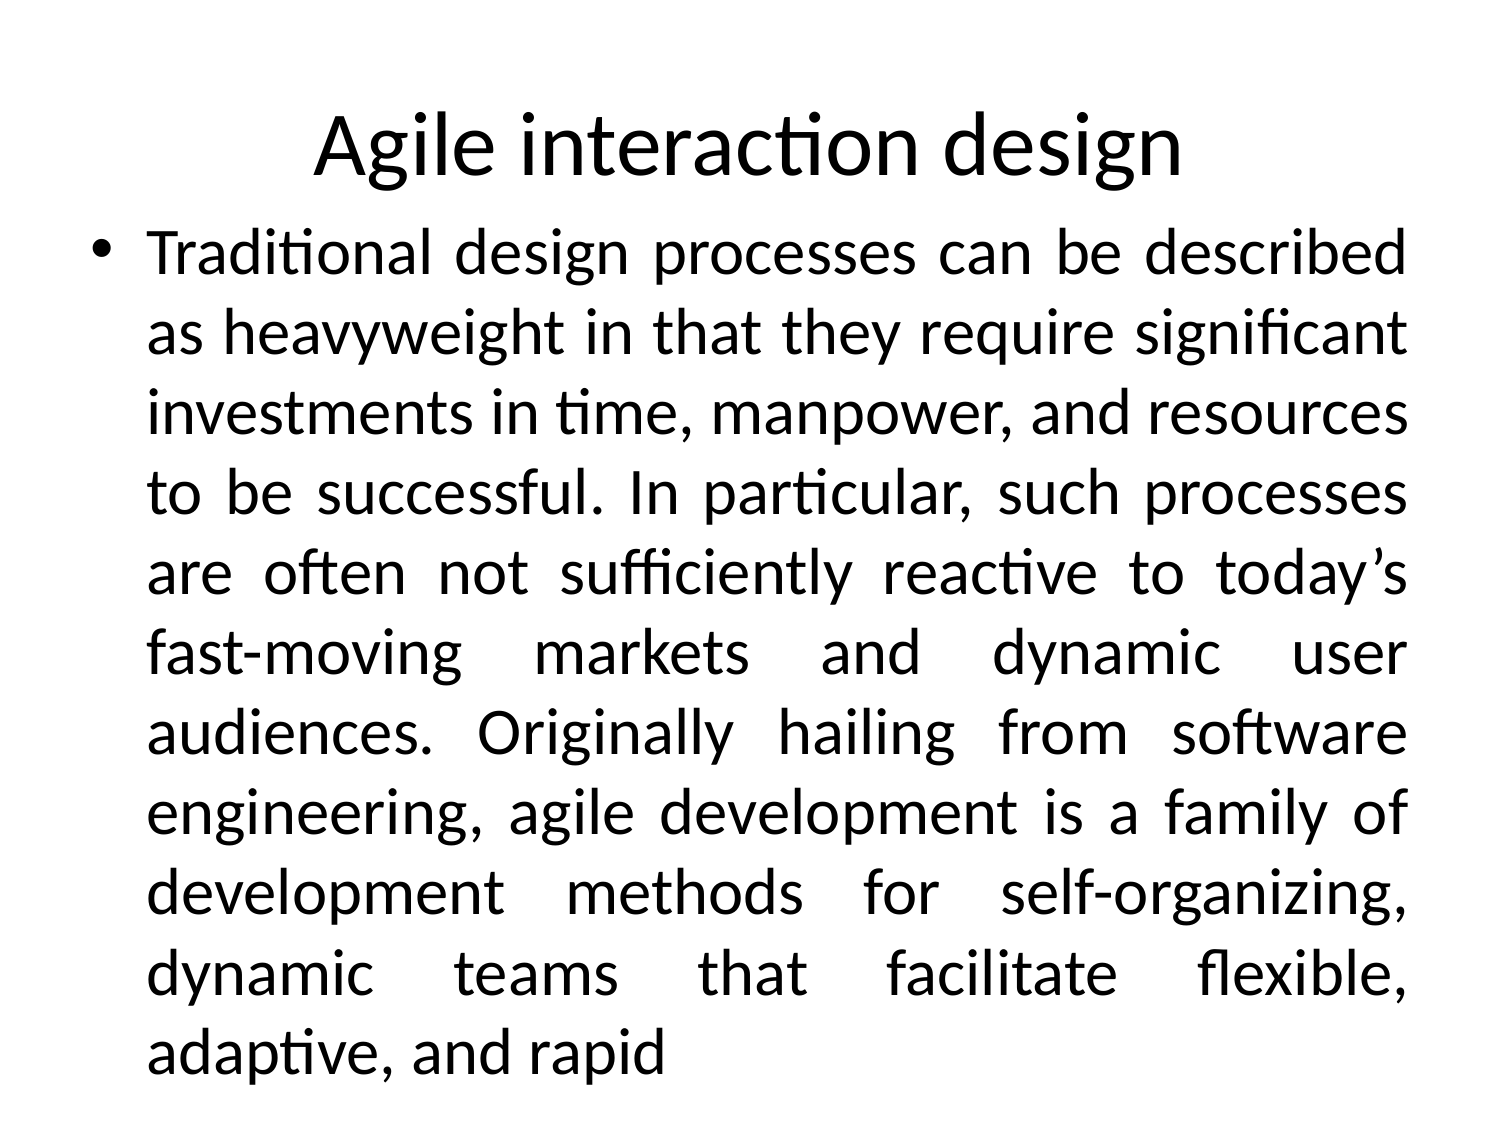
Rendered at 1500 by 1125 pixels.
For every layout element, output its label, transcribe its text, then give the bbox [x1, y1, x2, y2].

list Traditional design processes can be described as heavyweight in that they require significant investments in time, manpower, and resources to be successful. In particular, such processes are often not sufficiently reactive to today’s fast-moving markets and dynamic user audiences. Originally hailing from software engineering, agile development is a family of development methods for self-organizing, dynamic teams that facilitate flexible, adaptive, and rapid [75, 200, 1425, 1100]
title Agile interaction design [75, 45, 1425, 200]
